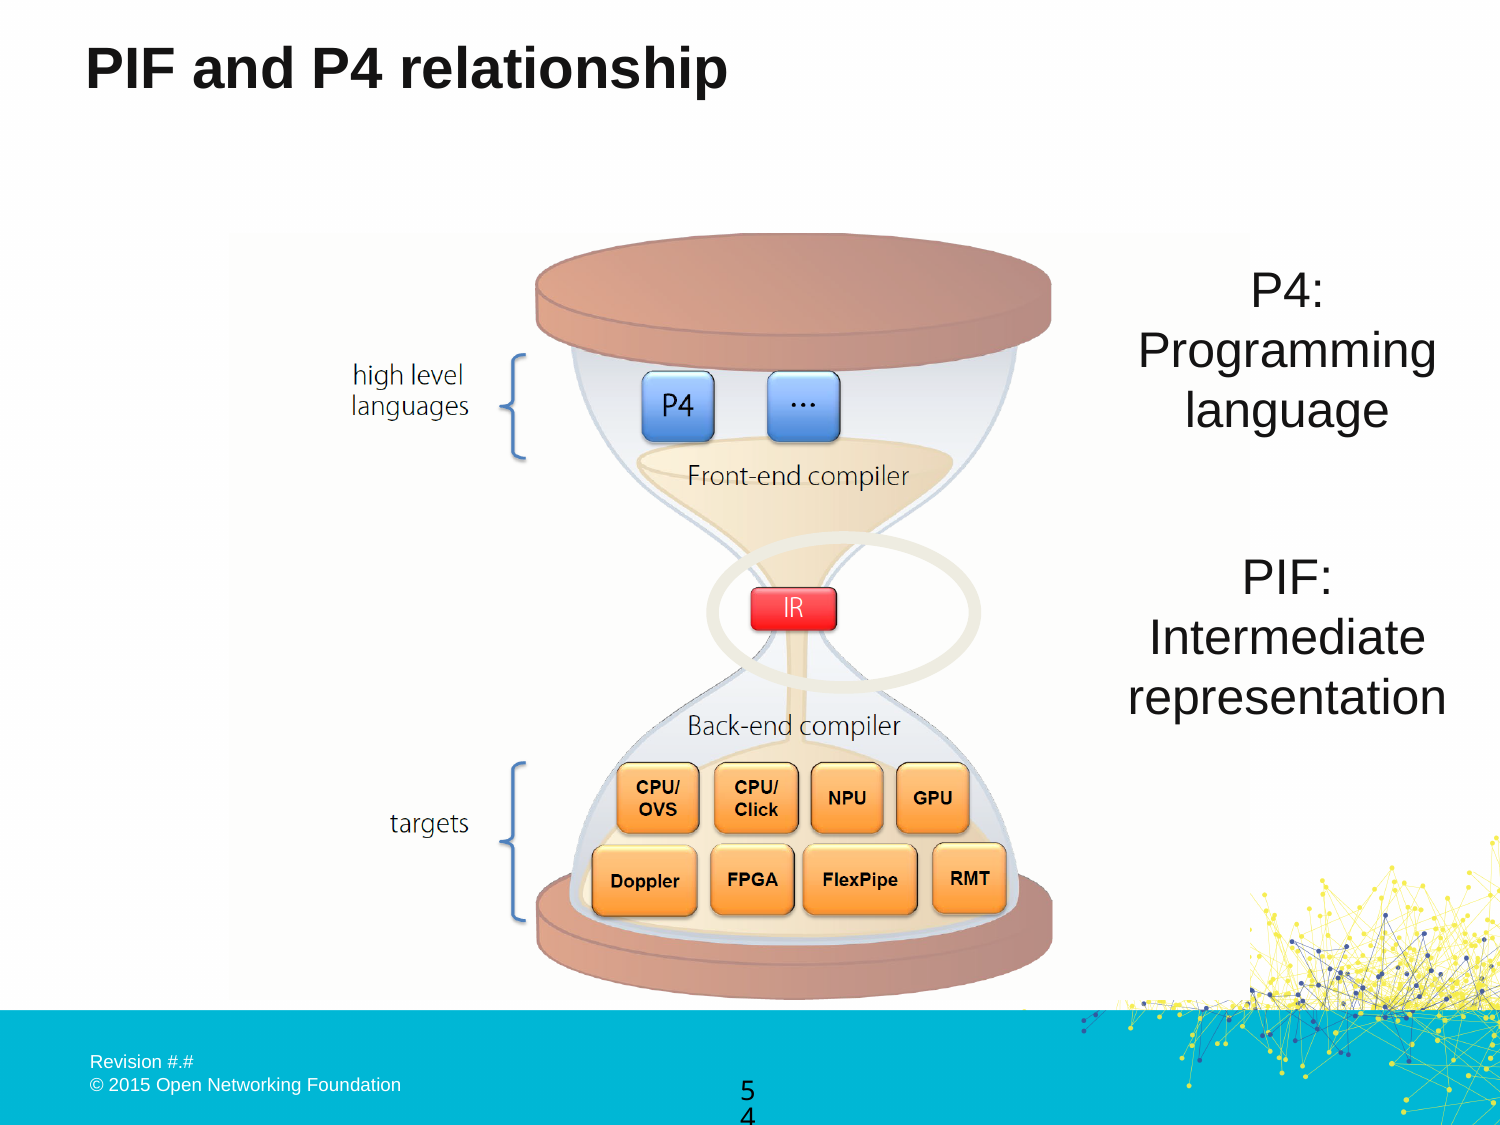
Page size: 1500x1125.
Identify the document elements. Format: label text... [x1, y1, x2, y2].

text_box PIF: Intermediate representation [1255, 537, 1488, 733]
text_box P4: Programming language [1255, 249, 1488, 445]
title PIF and P4 relationship [75, 24, 1463, 213]
picture [0, 0, 1500, 1125]
slide_number 54 [728, 1067, 770, 1111]
